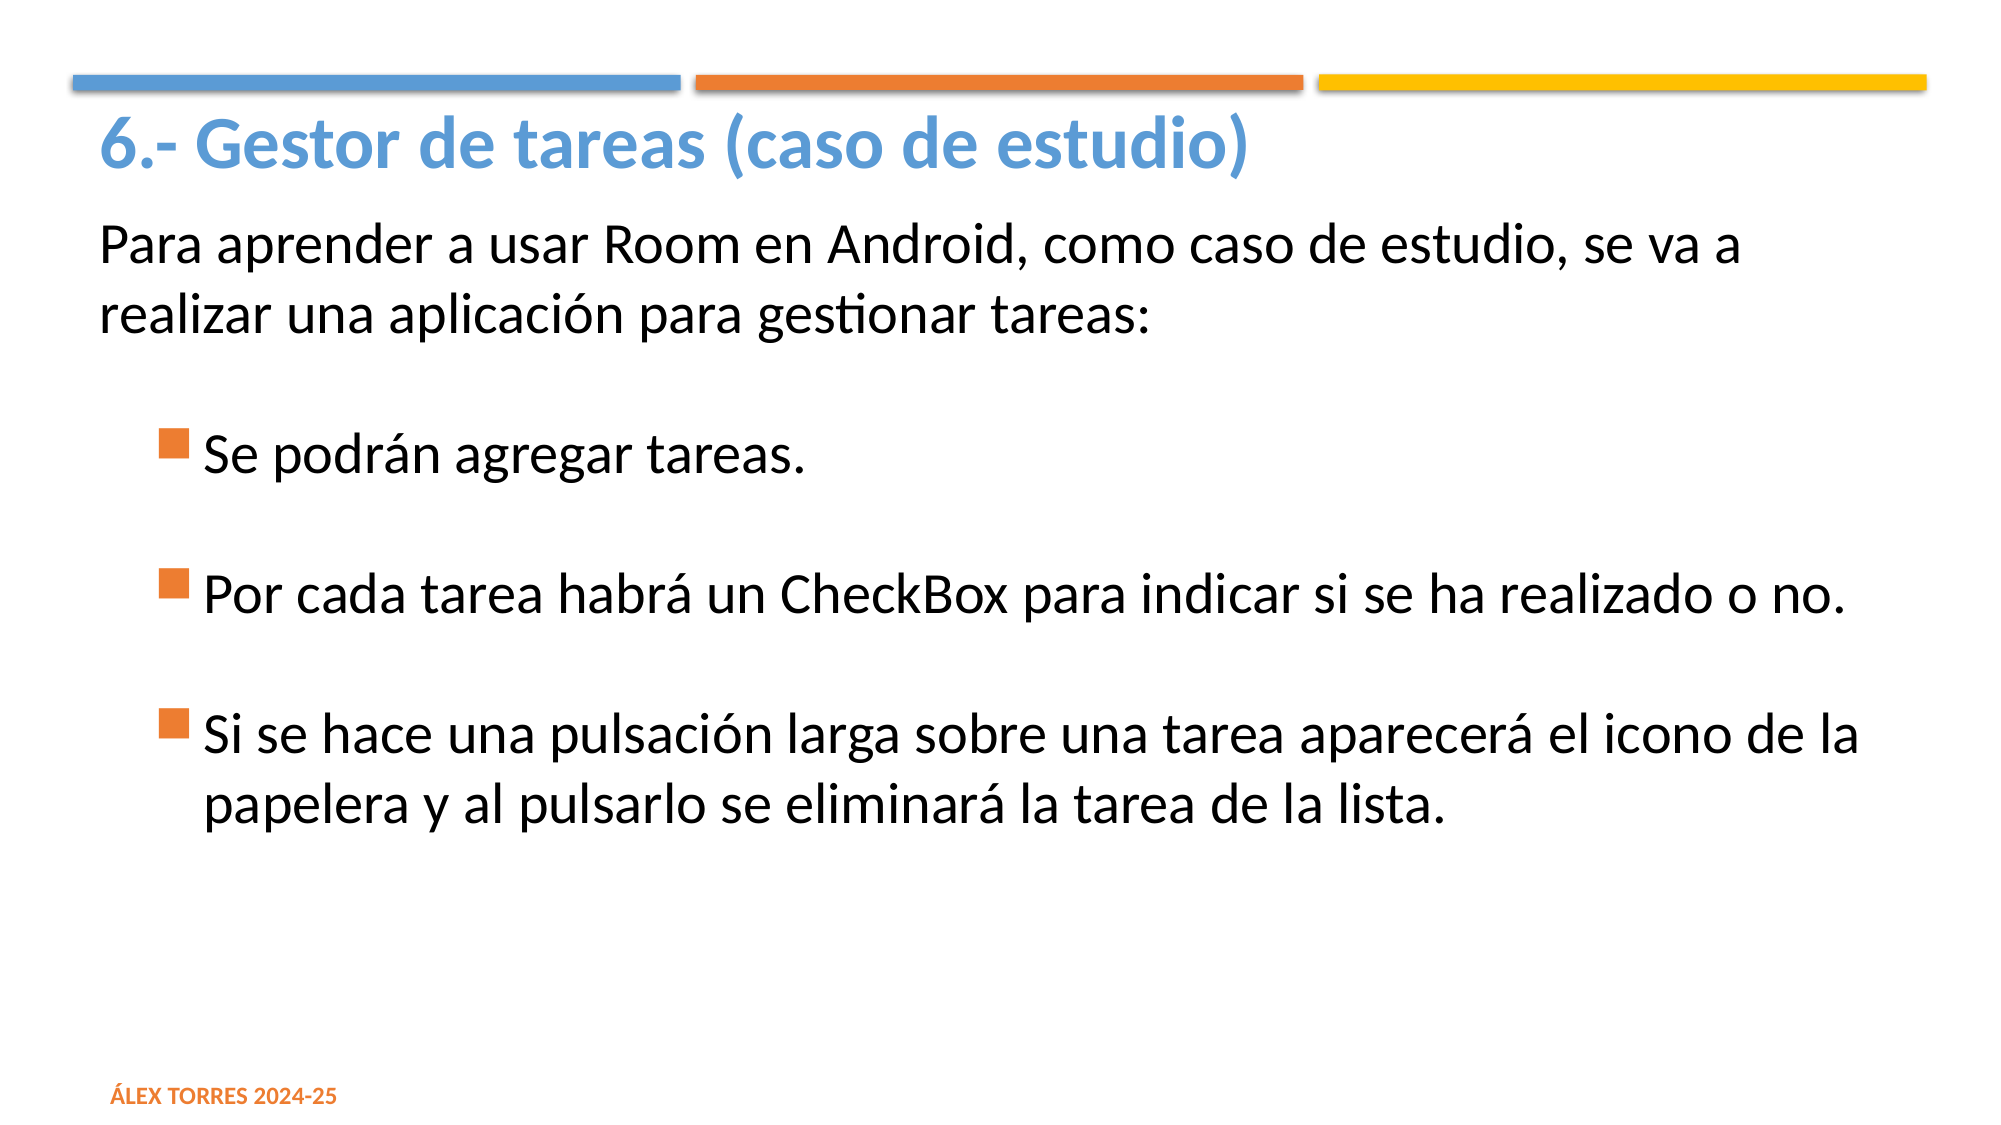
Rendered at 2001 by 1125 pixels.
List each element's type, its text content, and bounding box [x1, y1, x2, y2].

text_box Para aprender a usar Room en Android, como caso de estudio, se va a realizar una aplicación para gestionar tareas: Se podrán agregar tareas. Por cada tarea habrá un CheckBox para indicar si se ha realizado o no. Si se hace una pulsación larga sobre una tarea aparecerá el icono de la papelera y al pulsarlo se eliminará la tarea de la lista. [85, 190, 1915, 1074]
text_box 6.- Gestor de tareas (caso de estudio) [85, 78, 1915, 188]
